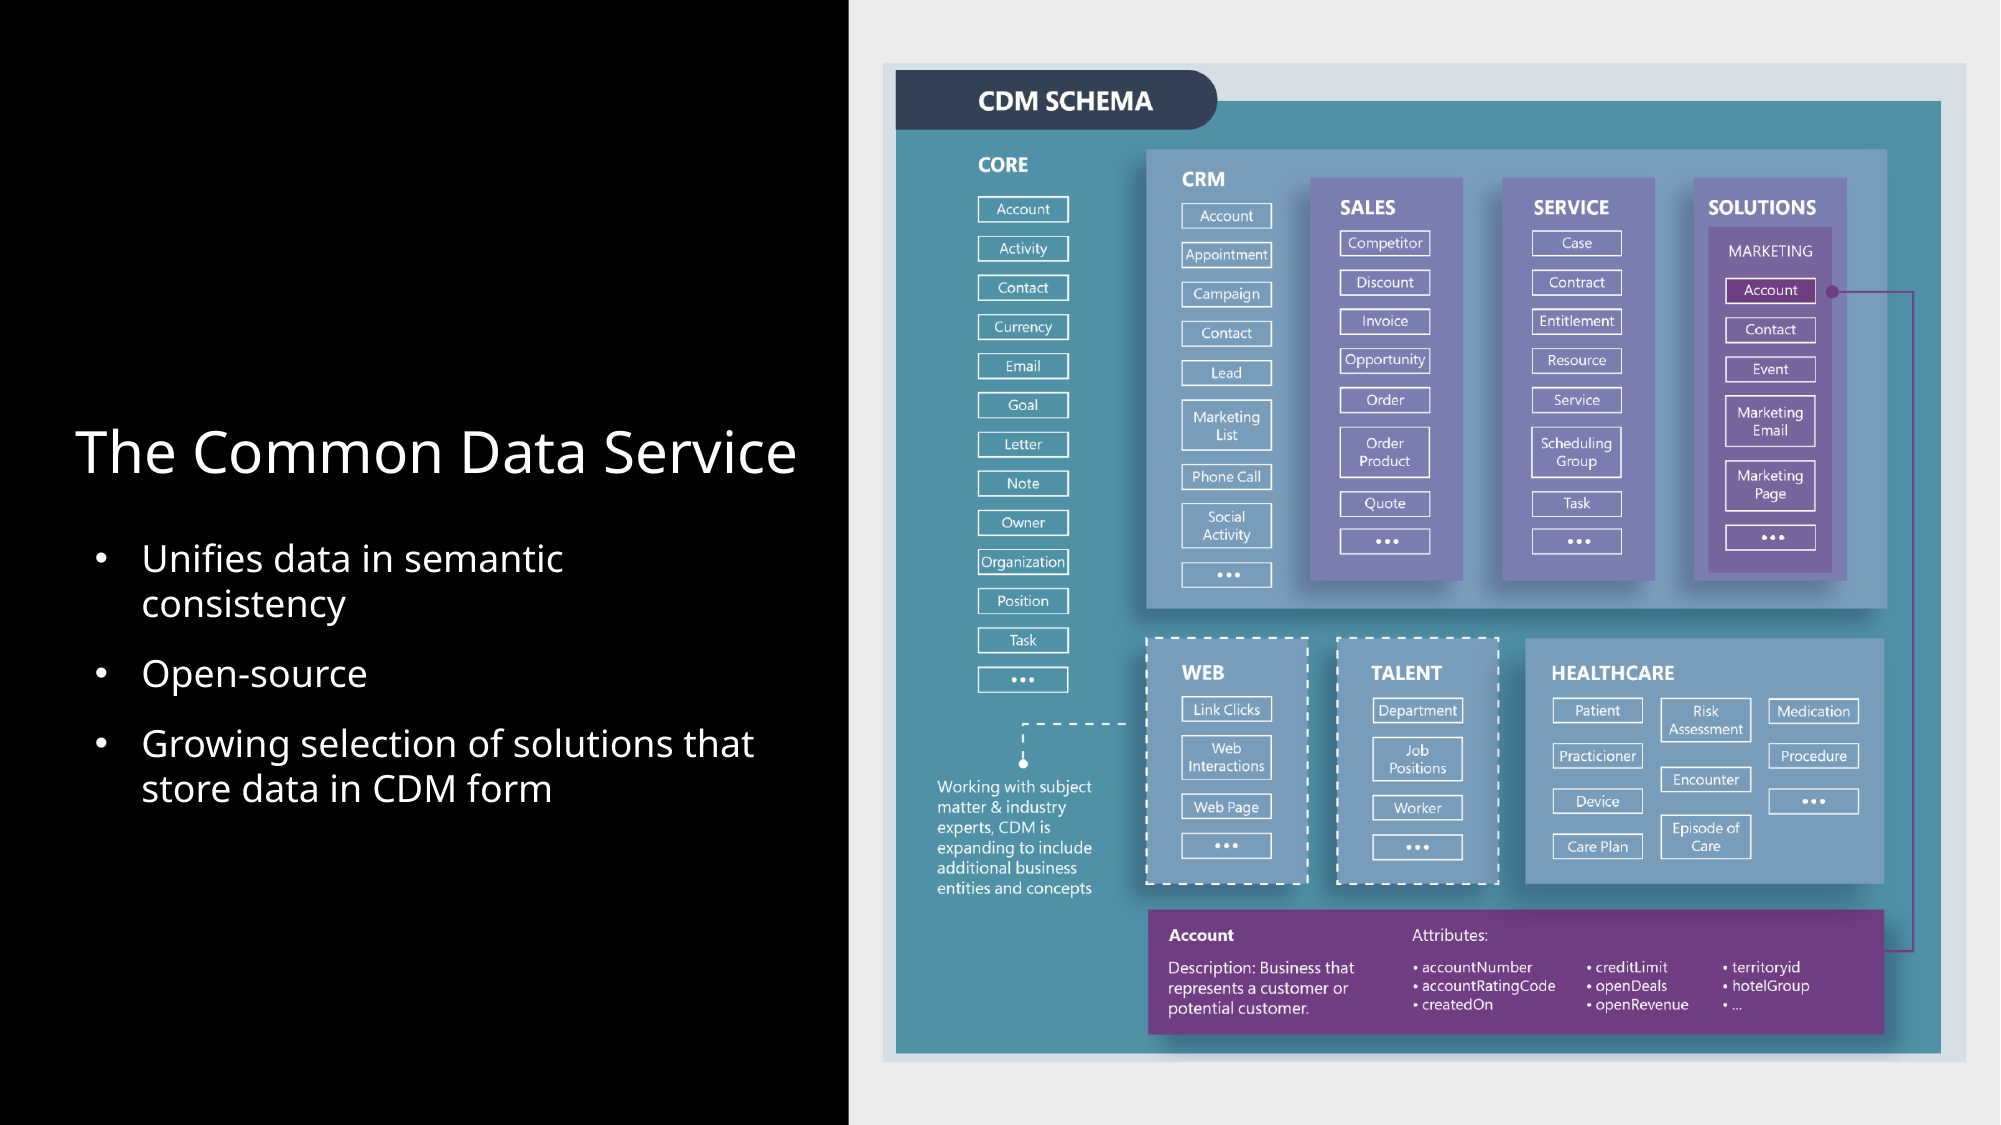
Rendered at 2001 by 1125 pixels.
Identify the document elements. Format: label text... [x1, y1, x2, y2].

text_box The Common Data Service [75, 398, 855, 510]
text_box Unifies data in semantic consistency Open-source Growing selection of solutions that store data in CDM form [75, 511, 806, 822]
text_box [848, 0, 2000, 1125]
picture [882, 63, 1966, 1062]
